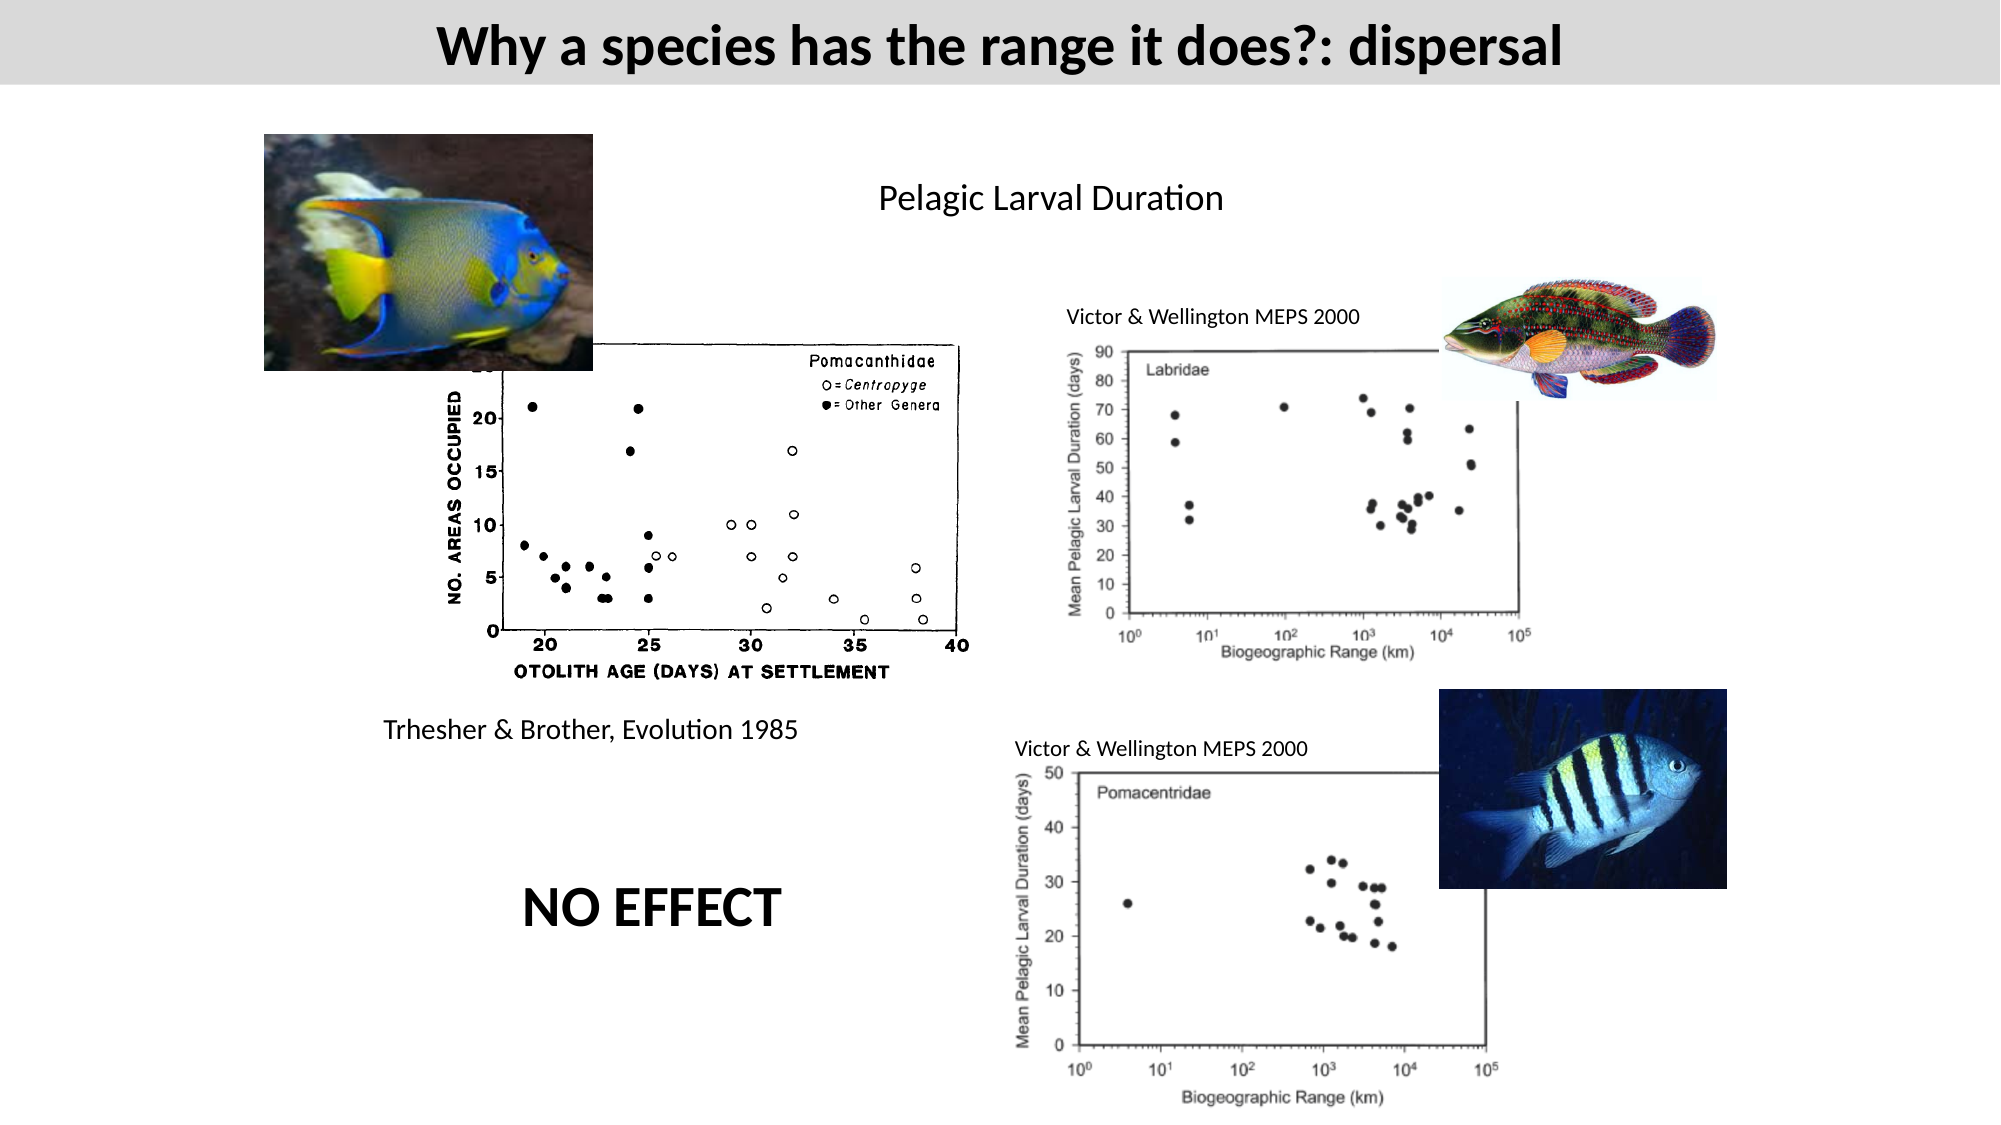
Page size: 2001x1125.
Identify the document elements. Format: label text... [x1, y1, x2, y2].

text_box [999, 689, 1727, 1115]
text_box Why a species has the range it does?: dispersal [0, 0, 2000, 85]
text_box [1051, 273, 1718, 667]
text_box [264, 134, 976, 754]
text_box Pelagic Larval Duration [982, 165, 1240, 226]
text_box NO EFFECT [507, 860, 798, 946]
